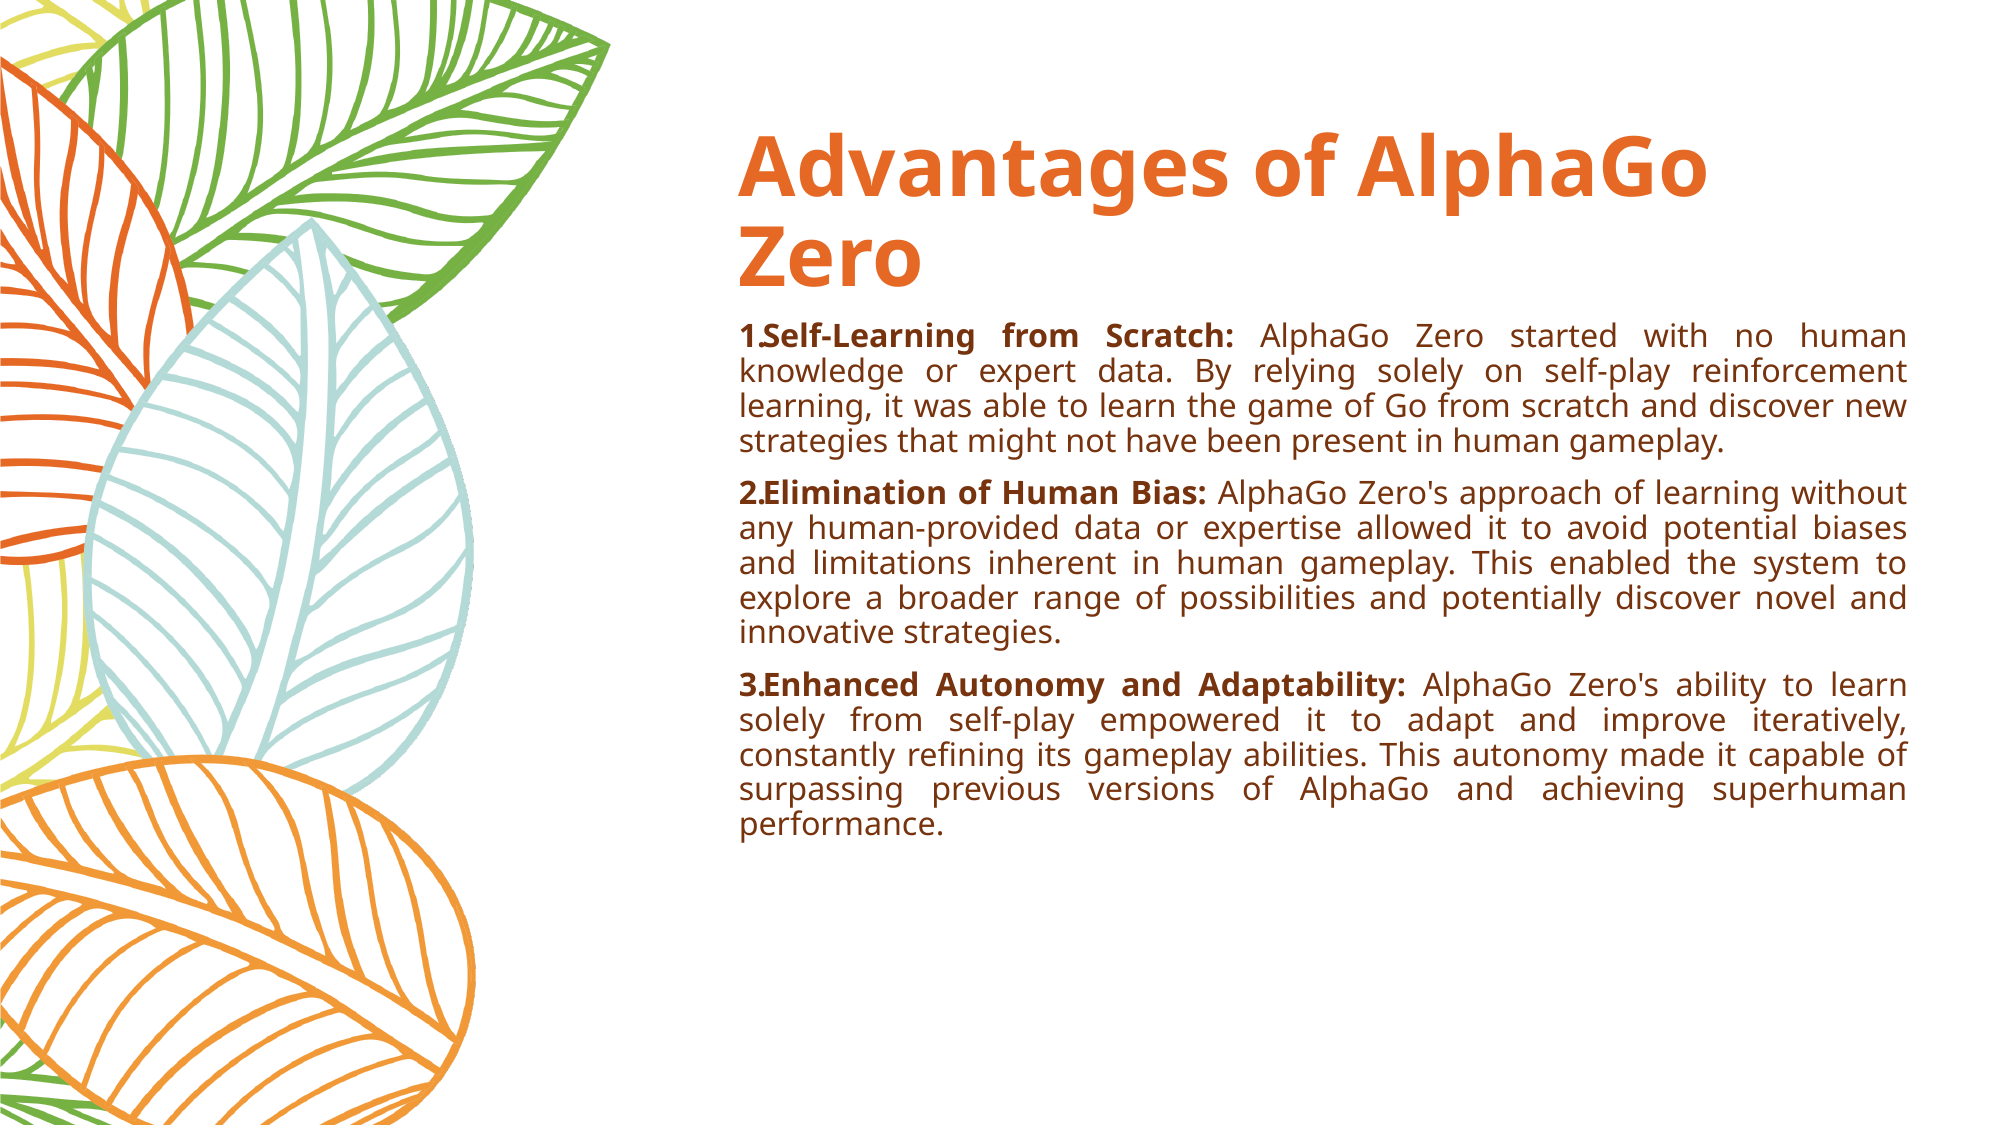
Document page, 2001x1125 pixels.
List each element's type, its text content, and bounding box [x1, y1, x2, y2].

list Self-Learning from Scratch: AlphaGo Zero started with no human knowledge or expert data. By relying solely on self-play reinforcement learning, it was able to learn the game of Go from scratch and discover new strategies that might not have been present in human gameplay. Elimination of Human Bias: AlphaGo Zero's approach of learning without any human-provided data or expertise allowed it to avoid potential biases and limitations inherent in human gameplay. This enabled the system to explore a broader range of possibilities and potentially discover novel and innovative strategies. Enhanced Autonomy and Adaptability: AlphaGo Zero's ability to learn solely from self-play empowered it to adapt and improve iteratively, constantly refining its gameplay abilities. This autonomy made it capable of surpassing previous versions of AlphaGo and achieving superhuman performance. [730, 313, 1916, 851]
picture [0, 0, 611, 1125]
title Advantages of AlphaGo Zero [730, 116, 1916, 313]
